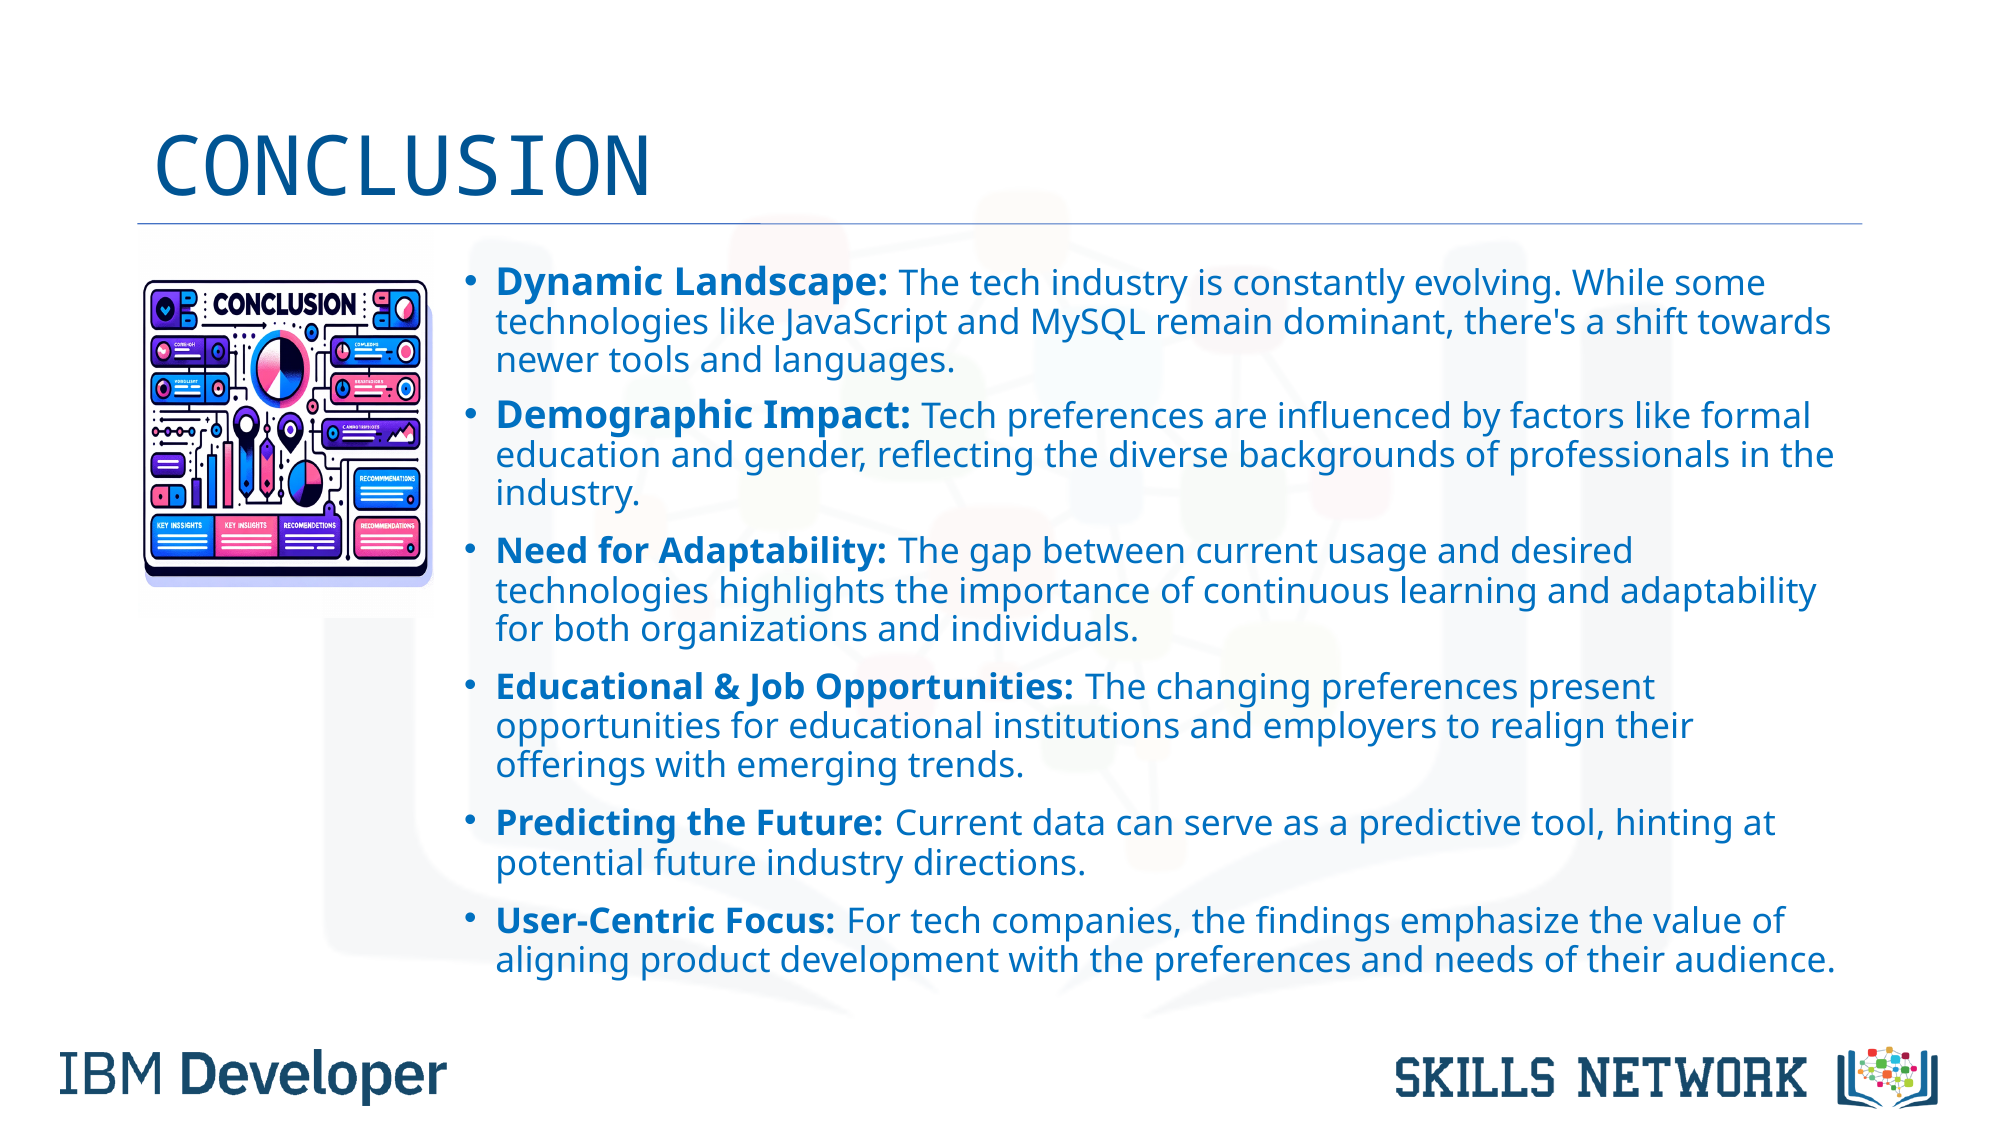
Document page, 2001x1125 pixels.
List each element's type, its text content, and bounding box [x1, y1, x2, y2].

picture [138, 229, 434, 618]
list Dynamic Landscape: The tech industry is constantly evolving. While some technologies like JavaScript and MySQL remain dominant, there's a shift towards newer tools and languages. Demographic Impact: Tech preferences are influenced by factors like formal education and gender, reflecting the diverse backgrounds of professionals in the industry. Need for Adaptability: The gap between current usage and desired technologies highlights the importance of continuous learning and adaptability for both organizations and individuals. Educational & Job Opportunities: The changing preferences present opportunities for educational institutions and employers to realign their offerings with emerging trends. Predicting the Future: Current data can serve as a predictive tool, hinting at potential future industry directions. User-Centric Focus: For tech companies, the findings emphasize the value of aligning product development with the preferences and needs of their audience. [449, 254, 1863, 1034]
title CONCLUSION [137, 59, 1863, 278]
picture [55, 1045, 459, 1108]
picture [1390, 1045, 1945, 1111]
